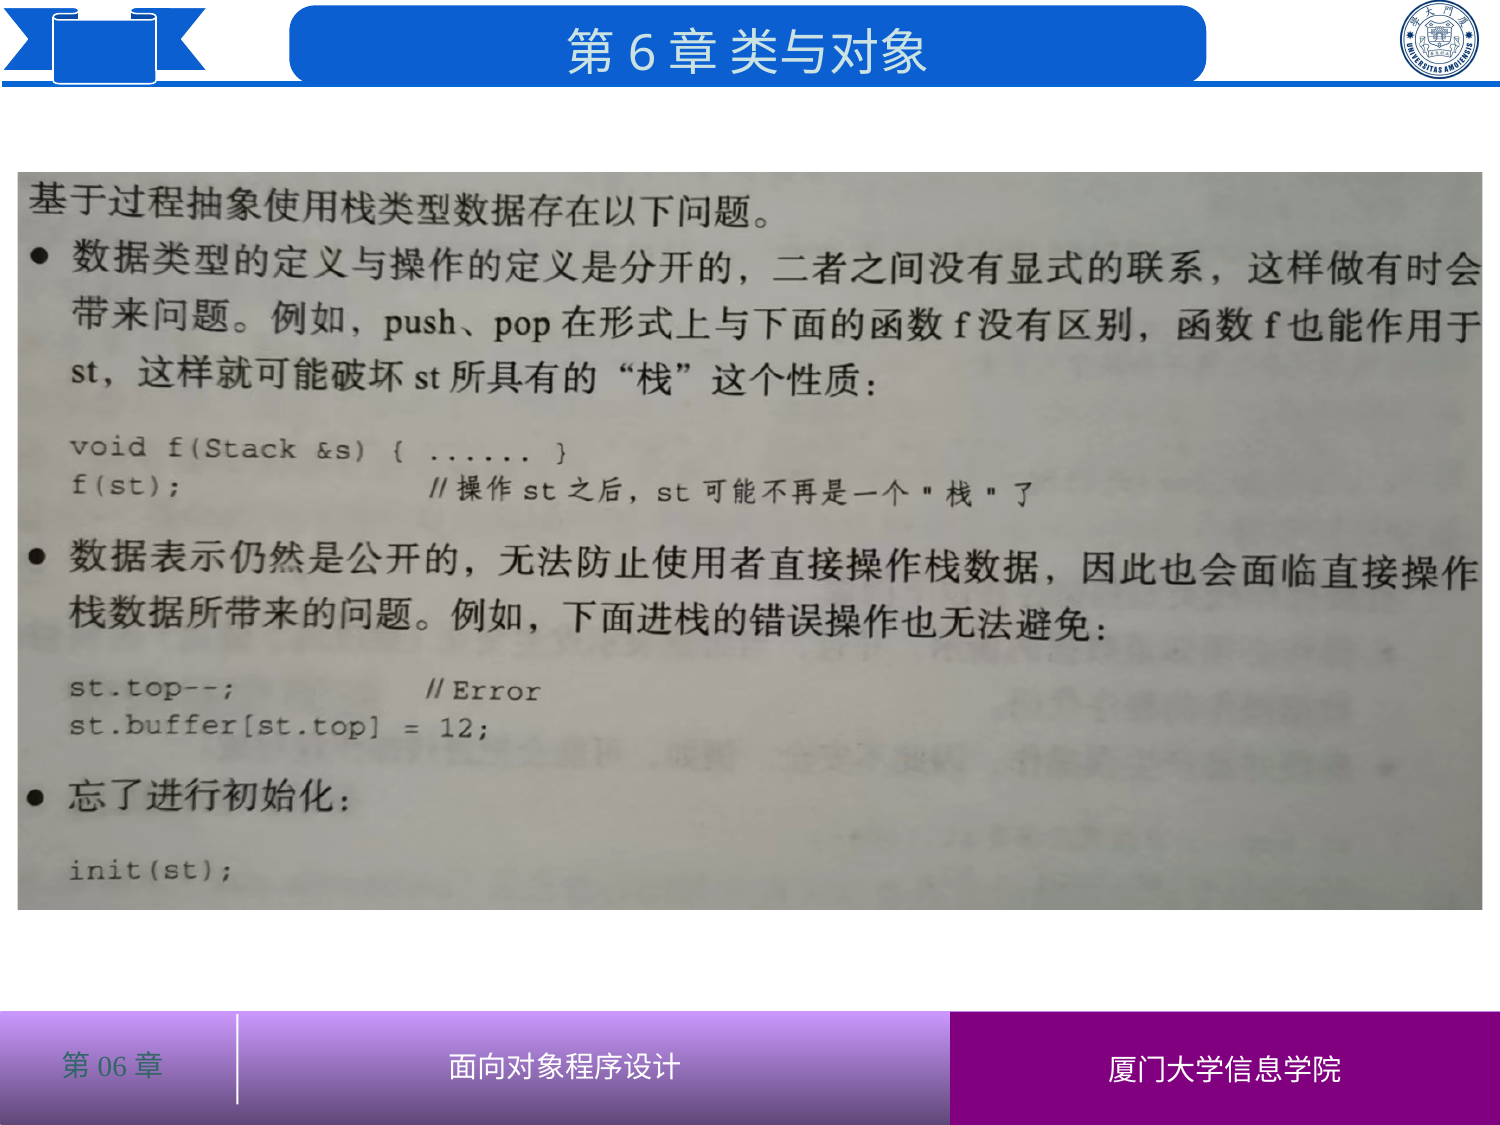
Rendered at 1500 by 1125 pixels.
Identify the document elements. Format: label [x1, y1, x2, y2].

slide_number [249, 1024, 463, 1101]
picture [17, 172, 1483, 910]
picture [1399, 0, 1480, 80]
